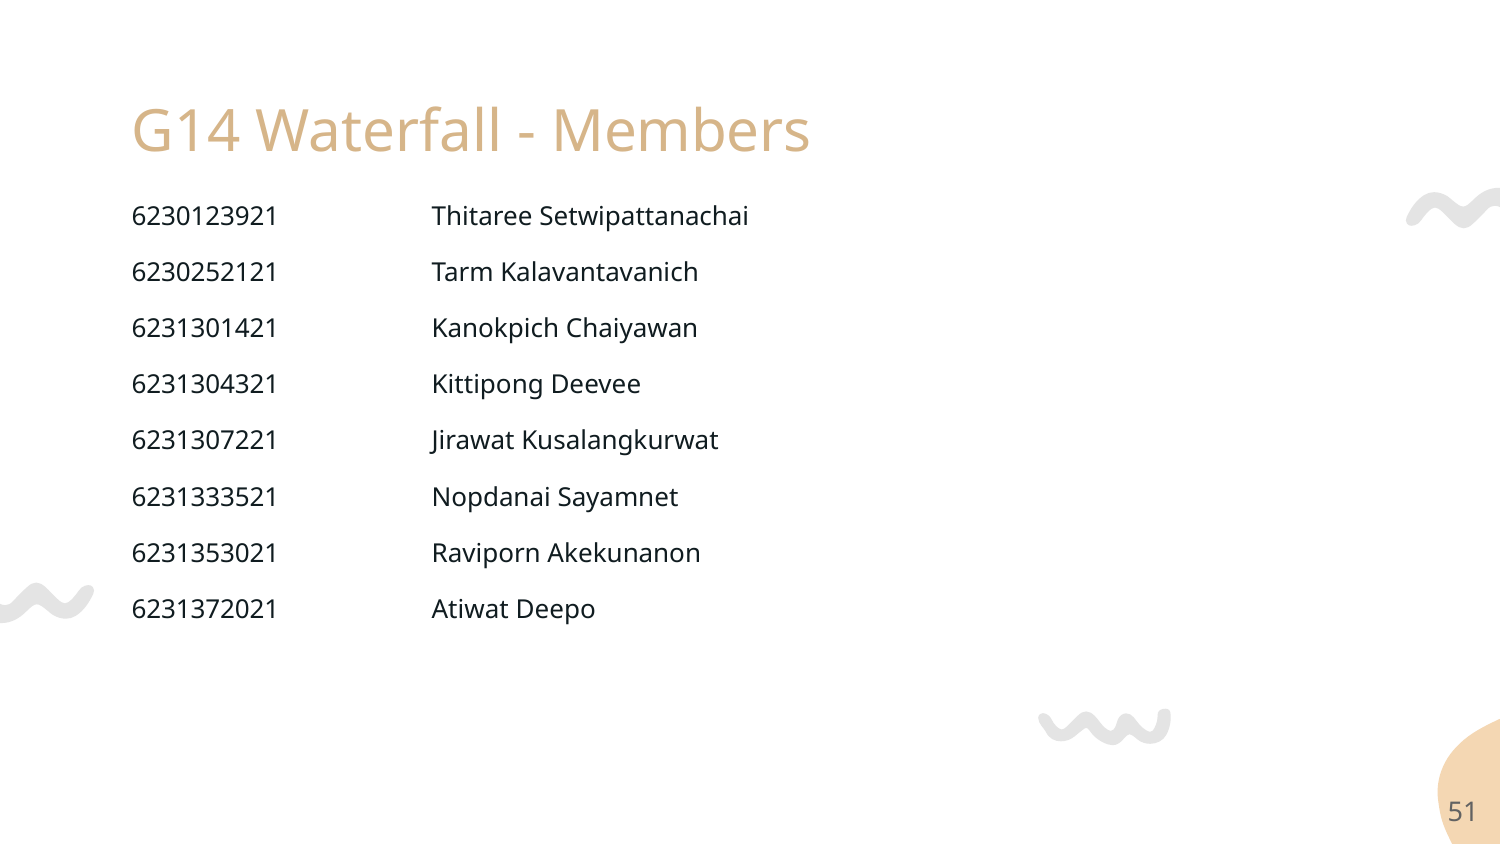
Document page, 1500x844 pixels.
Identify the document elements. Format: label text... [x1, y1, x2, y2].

slide_number ‹#› [1403, 779, 1494, 844]
title G14 Waterfall - Members [116, 87, 1384, 169]
list 6230123921 Thitaree Setwipattanachai 6230252121 Tarm Kalavantavanich 6231301421 Kanokpich Chaiyawan 6231304321 Kittipong Deevee 6231307221 Jirawat Kusalangkurwat 6231333521 Nopdanai Sayamnet 6231353021 Raviporn Akekunanon 6231372021 Atiwat Deepo [116, 183, 1384, 750]
